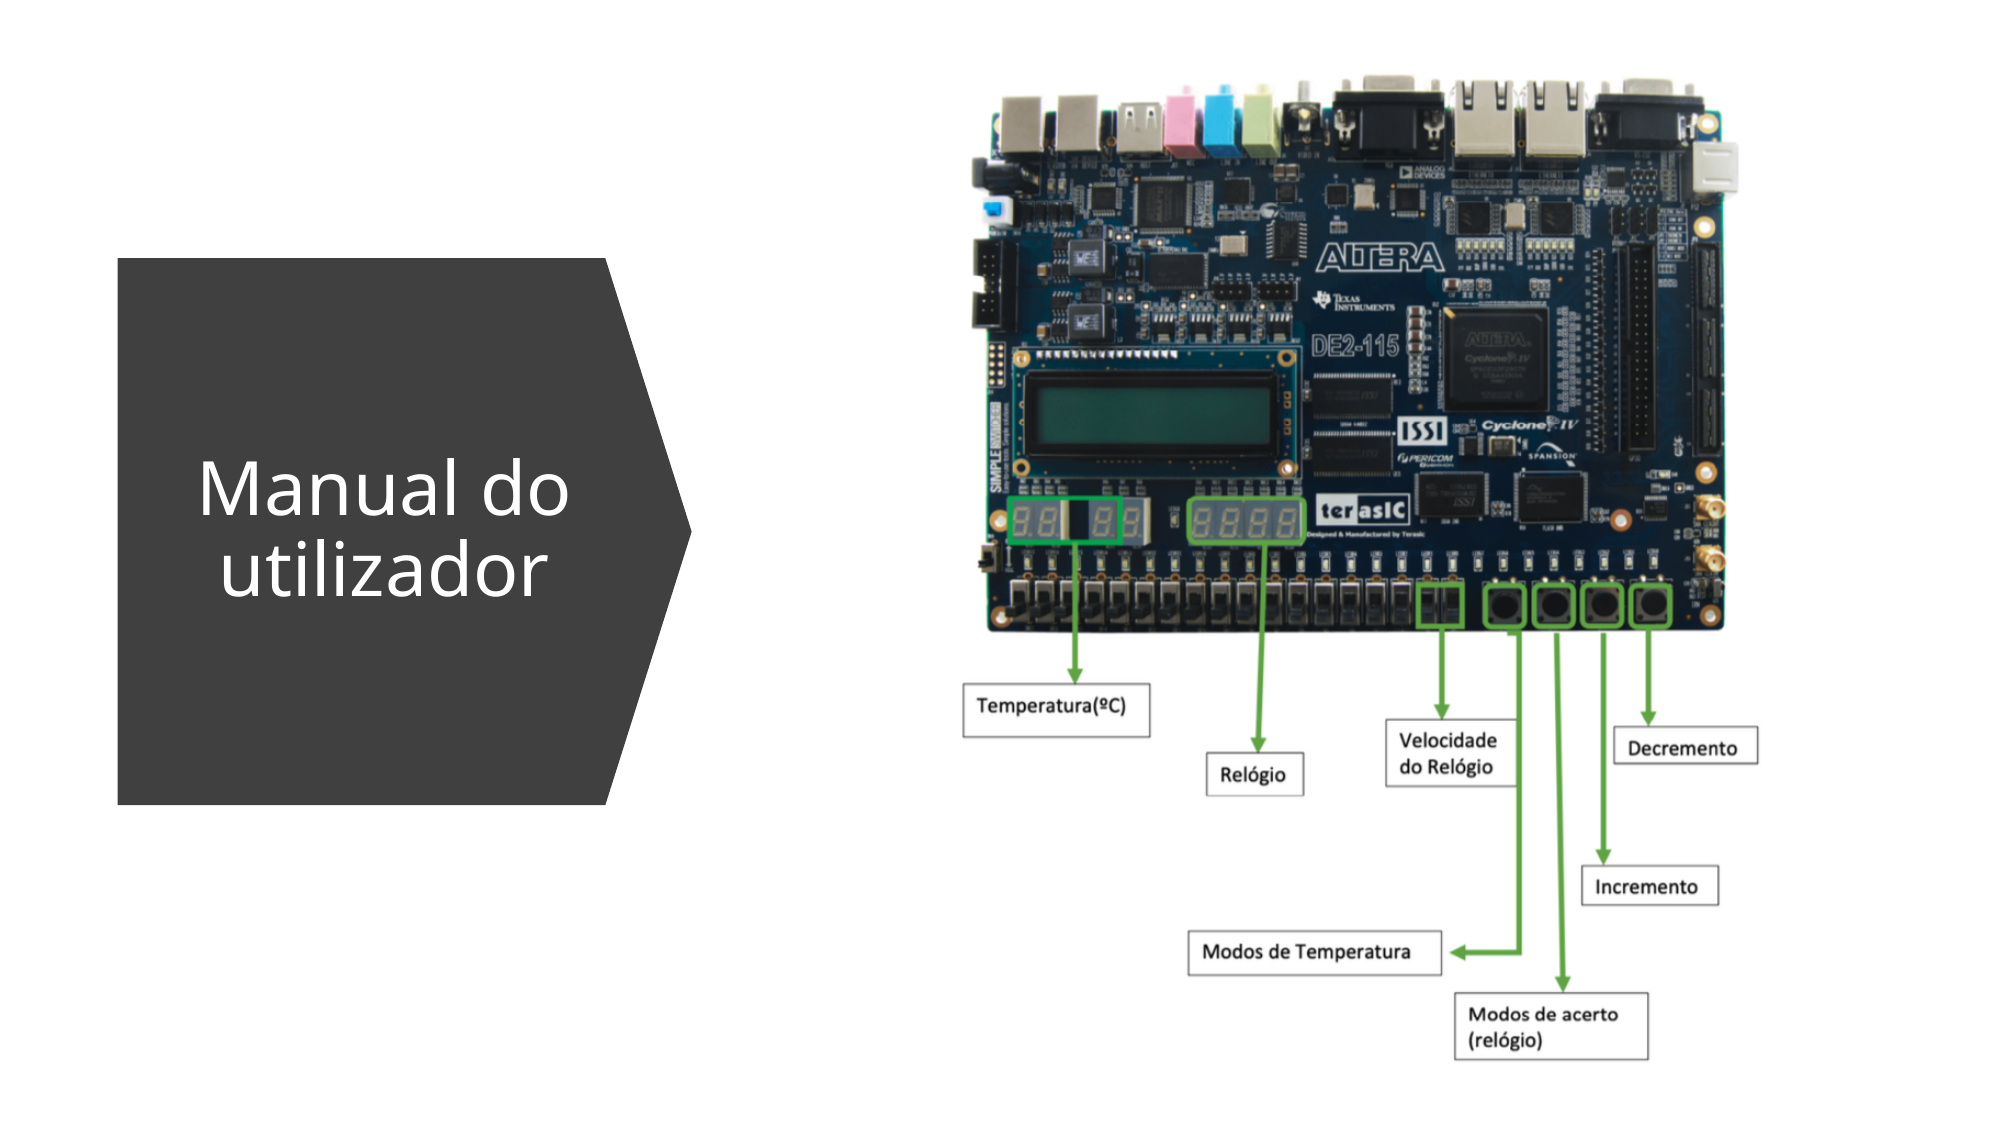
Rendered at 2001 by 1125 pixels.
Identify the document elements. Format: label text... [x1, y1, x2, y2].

title Manual do utilizador [168, 322, 601, 741]
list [934, 55, 1791, 1070]
text_box [116, 257, 693, 807]
